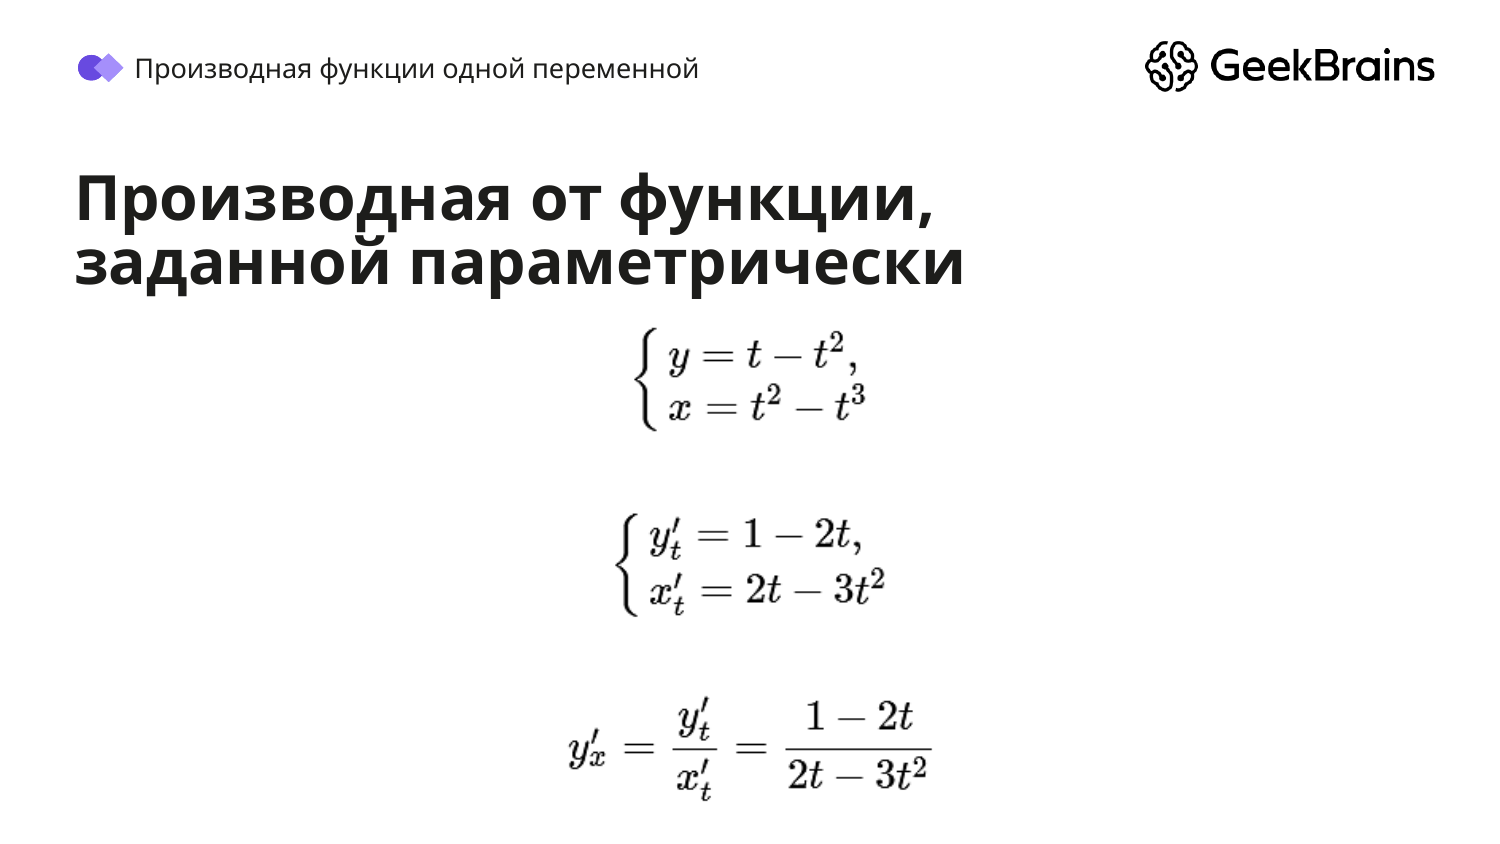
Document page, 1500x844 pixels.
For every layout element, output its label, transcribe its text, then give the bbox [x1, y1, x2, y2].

text_box [93, 53, 124, 82]
text_box Производная от функции, заданной параметрически [74, 168, 1202, 302]
text_box [78, 54, 102, 81]
picture [517, 313, 983, 817]
title Производная функции одной переменной [134, 39, 901, 83]
picture [1145, 39, 1435, 93]
